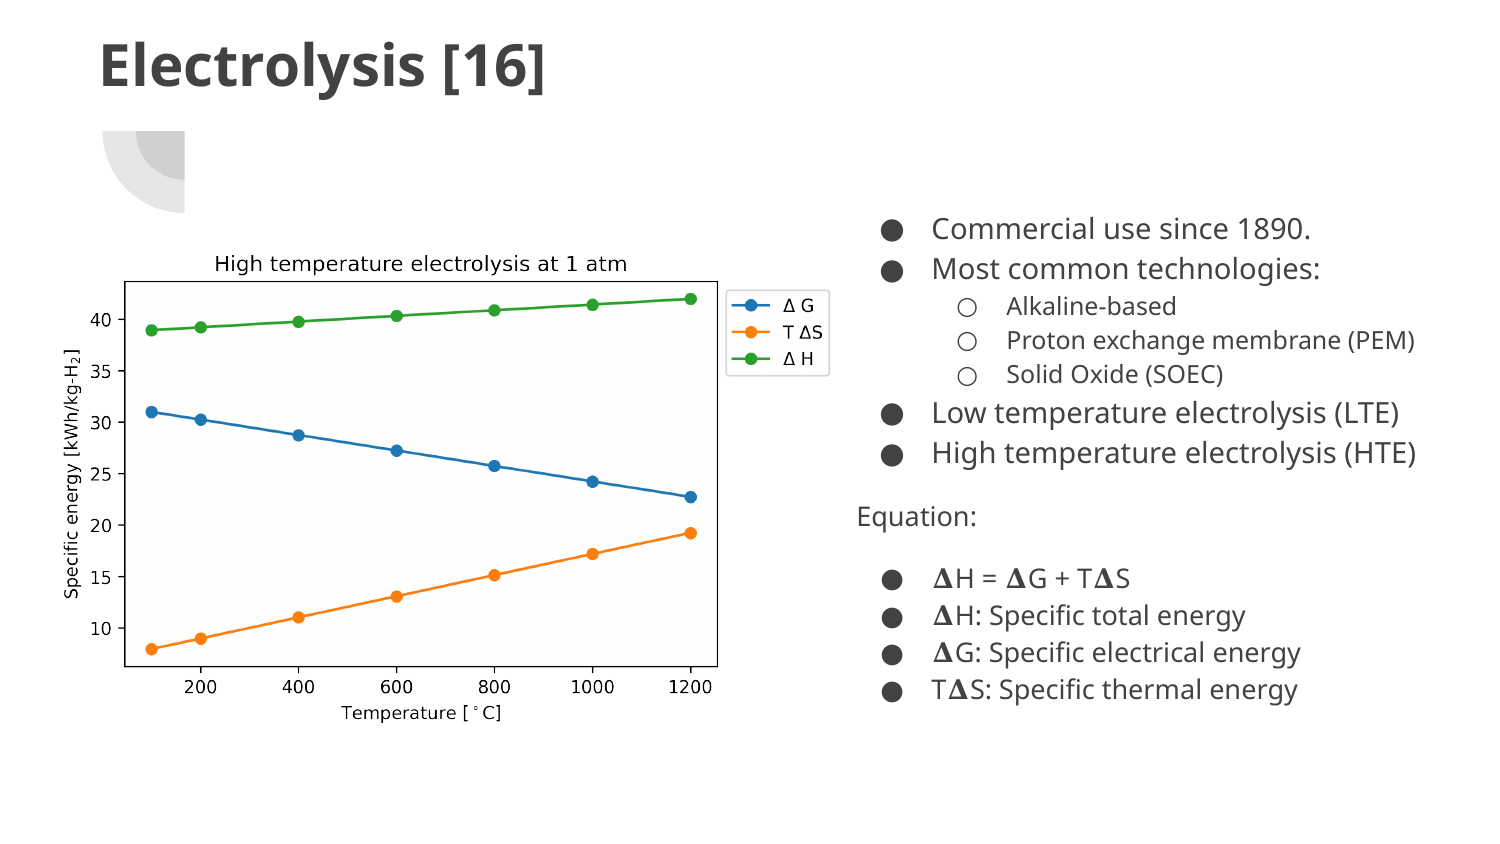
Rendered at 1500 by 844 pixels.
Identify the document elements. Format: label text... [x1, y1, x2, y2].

title Electrolysis [16] [83, 12, 1238, 177]
picture [49, 241, 842, 736]
list Commercial use since 1890. Most common technologies: Alkaline-based Proton exchange membrane (PEM) Solid Oxide (SOEC) Low temperature electrolysis (LTE) High temperature electrolysis (HTE) Equation: 𝚫H = 𝚫G + T𝚫S 𝚫H: Specific total energy 𝚫G: Specific electrical energy T𝚫S: Specific thermal energy [841, 189, 1433, 833]
